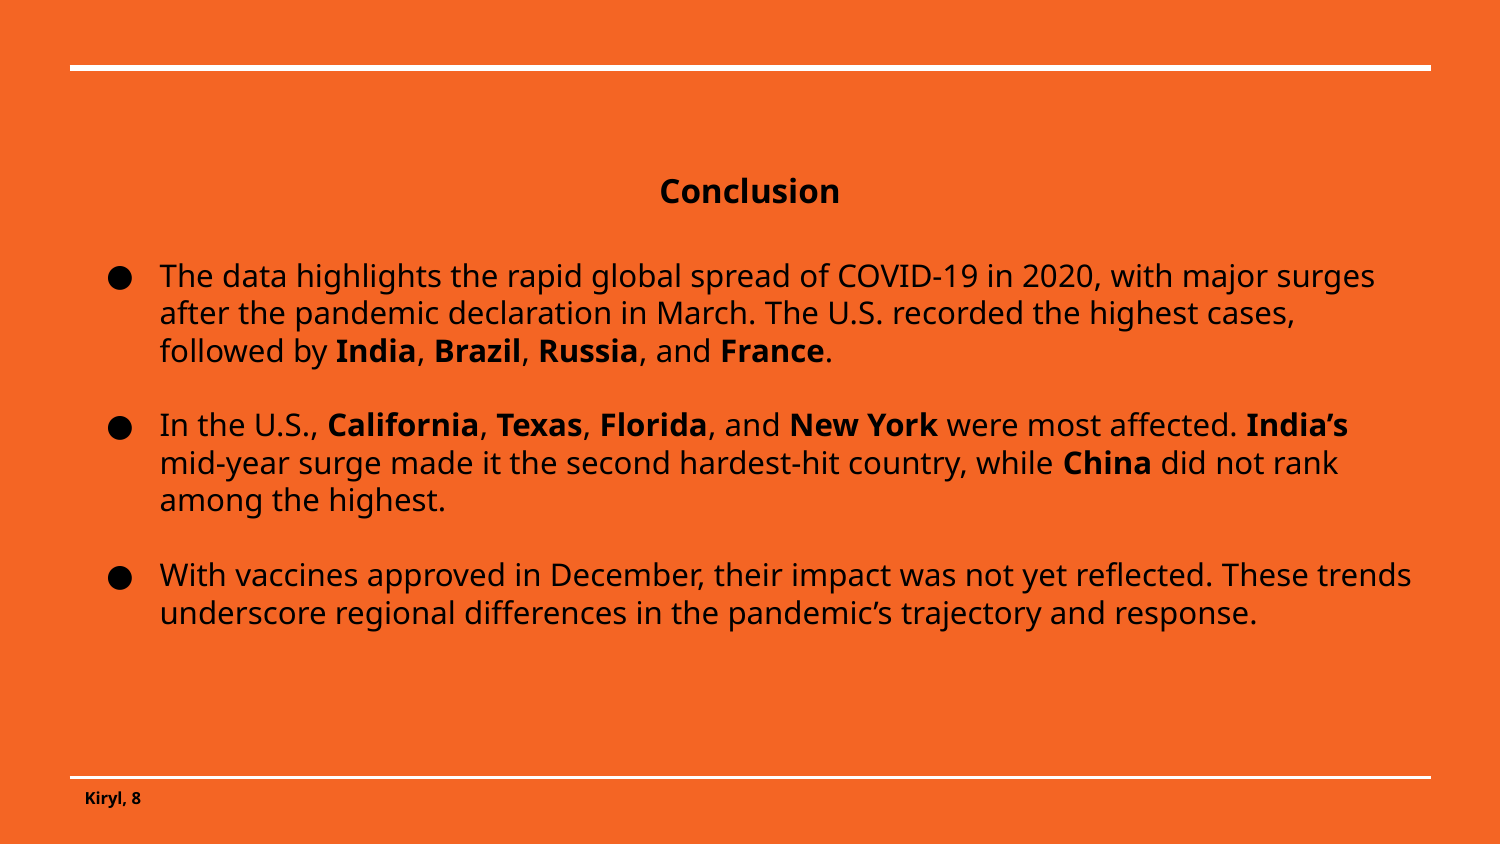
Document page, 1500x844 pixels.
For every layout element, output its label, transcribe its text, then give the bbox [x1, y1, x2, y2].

title Conclusion [69, 155, 1431, 226]
text_box The data highlights the rapid global spread of COVID-19 in 2020, with major surges after the pandemic declaration in March. The U.S. recorded the highest cases, followed by India, Brazil, Russia, and France. In the U.S., California, Texas, Florida, and New York were most affected. India’s mid-year surge made it the second hardest-hit country, while China did not rank among the highest. With vaccines approved in December, their impact was not yet reflected. These trends underscore regional differences in the pandemic’s trajectory and response. [69, 240, 1431, 683]
text_box Kiryl, 8 [69, 777, 616, 818]
